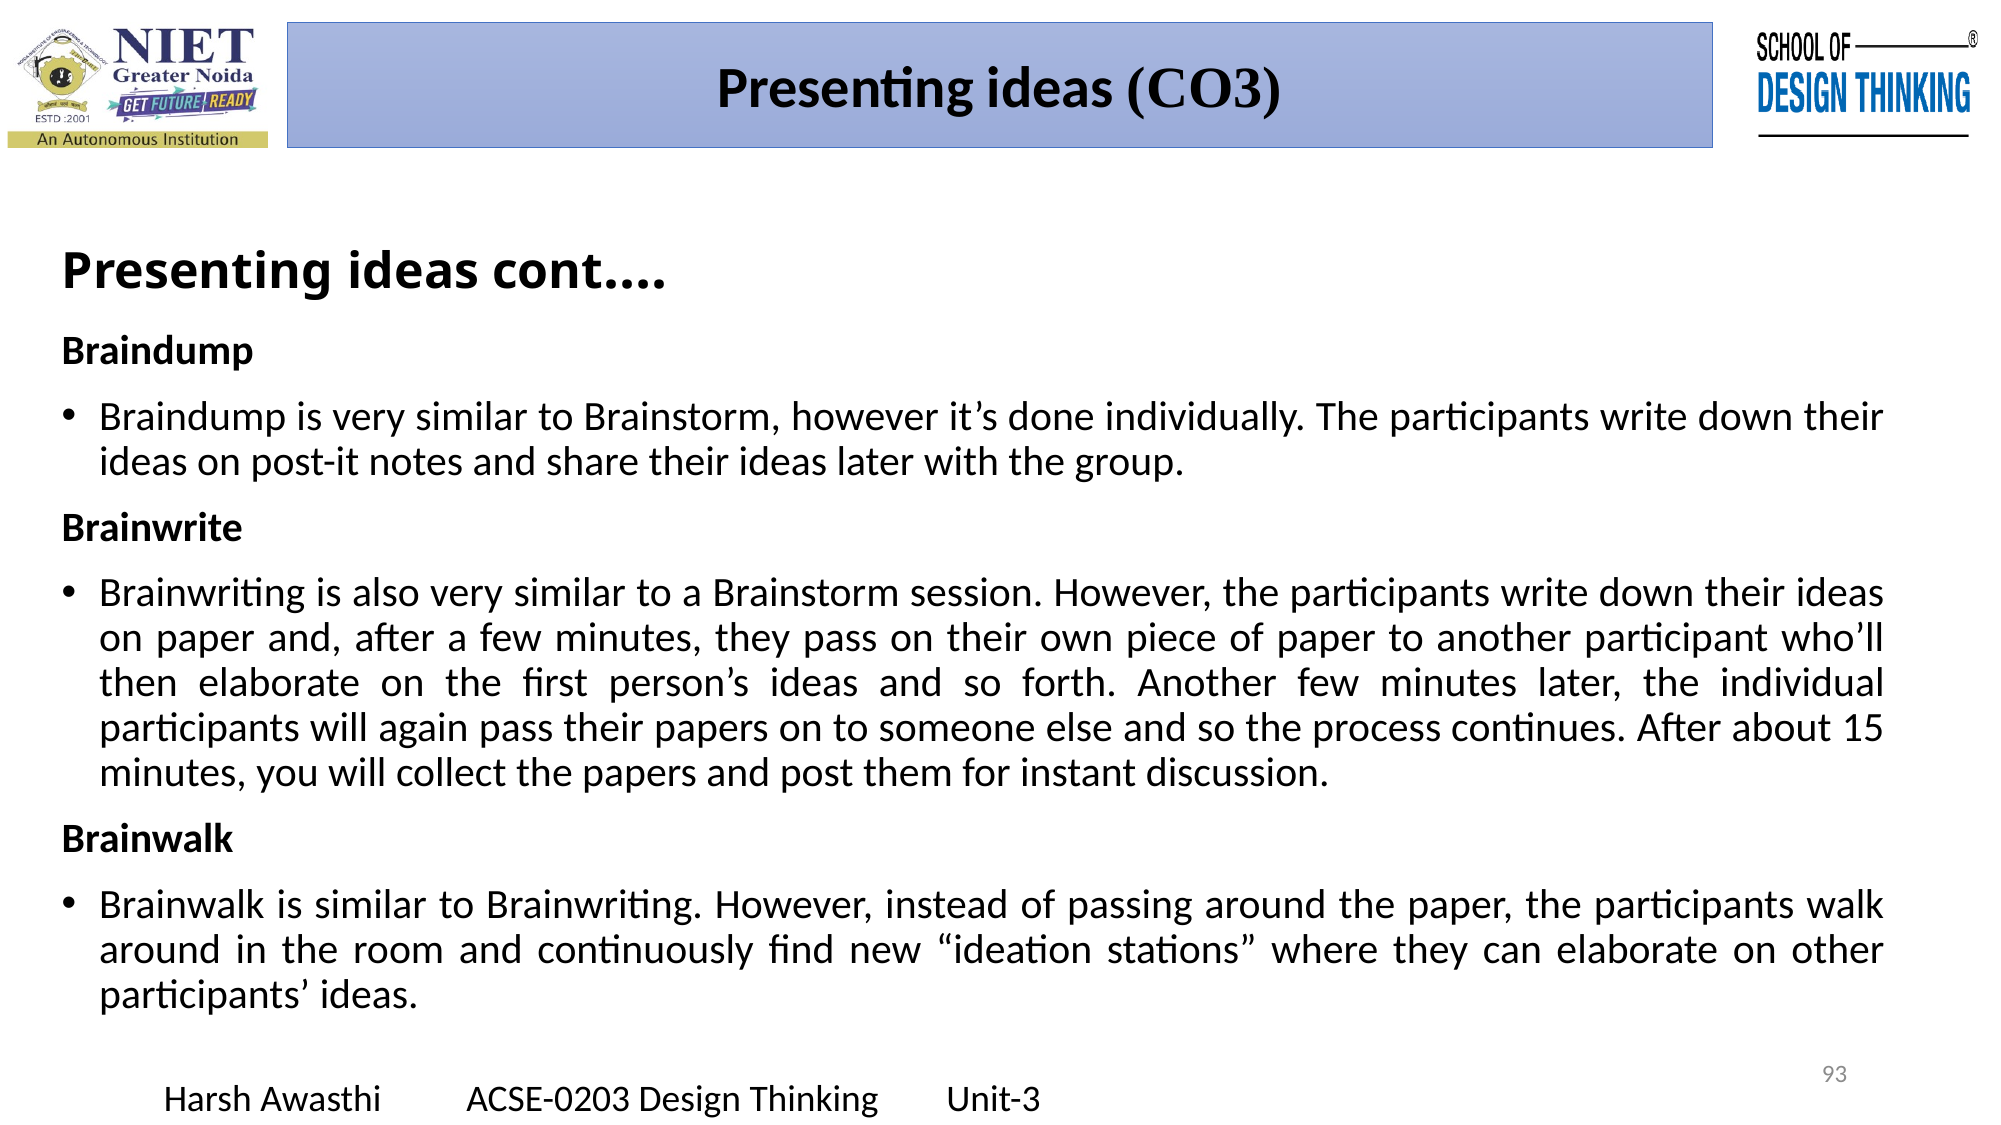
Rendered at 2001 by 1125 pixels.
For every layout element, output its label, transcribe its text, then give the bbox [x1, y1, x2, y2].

title Presenting ideas cont…. [46, 219, 1084, 320]
slide_number 93 [1412, 1042, 1863, 1103]
picture [7, 22, 268, 148]
footer Harsh Awasthi ACSE-0203 Design Thinking Unit-3 [149, 1066, 1755, 1125]
list Braindump Braindump is very similar to Brainstorm, however it’s done individually. The participants write down their ideas on post-it notes and share their ideas later with the group. Brainwrite Brainwriting is also very similar to a Brainstorm session. However, the participants write down their ideas on paper and, after a few minutes, they pass on their own piece of paper to another participant who’ll then elaborate on the first person’s ideas and so forth. Another few minutes later, the individual participants will again pass their papers on to someone else and so the process continues. After about 15 minutes, you will collect the papers and post them for instant discussion. Brainwalk Brainwalk is similar to Brainwriting. However, instead of passing around the paper, the participants walk around in the room and continuously find new “ideation stations” where they can elaborate on other participants’ ideas. [46, 320, 1901, 901]
text_box Presenting ideas (CO3) [287, 22, 1713, 148]
picture [1757, 30, 1978, 137]
